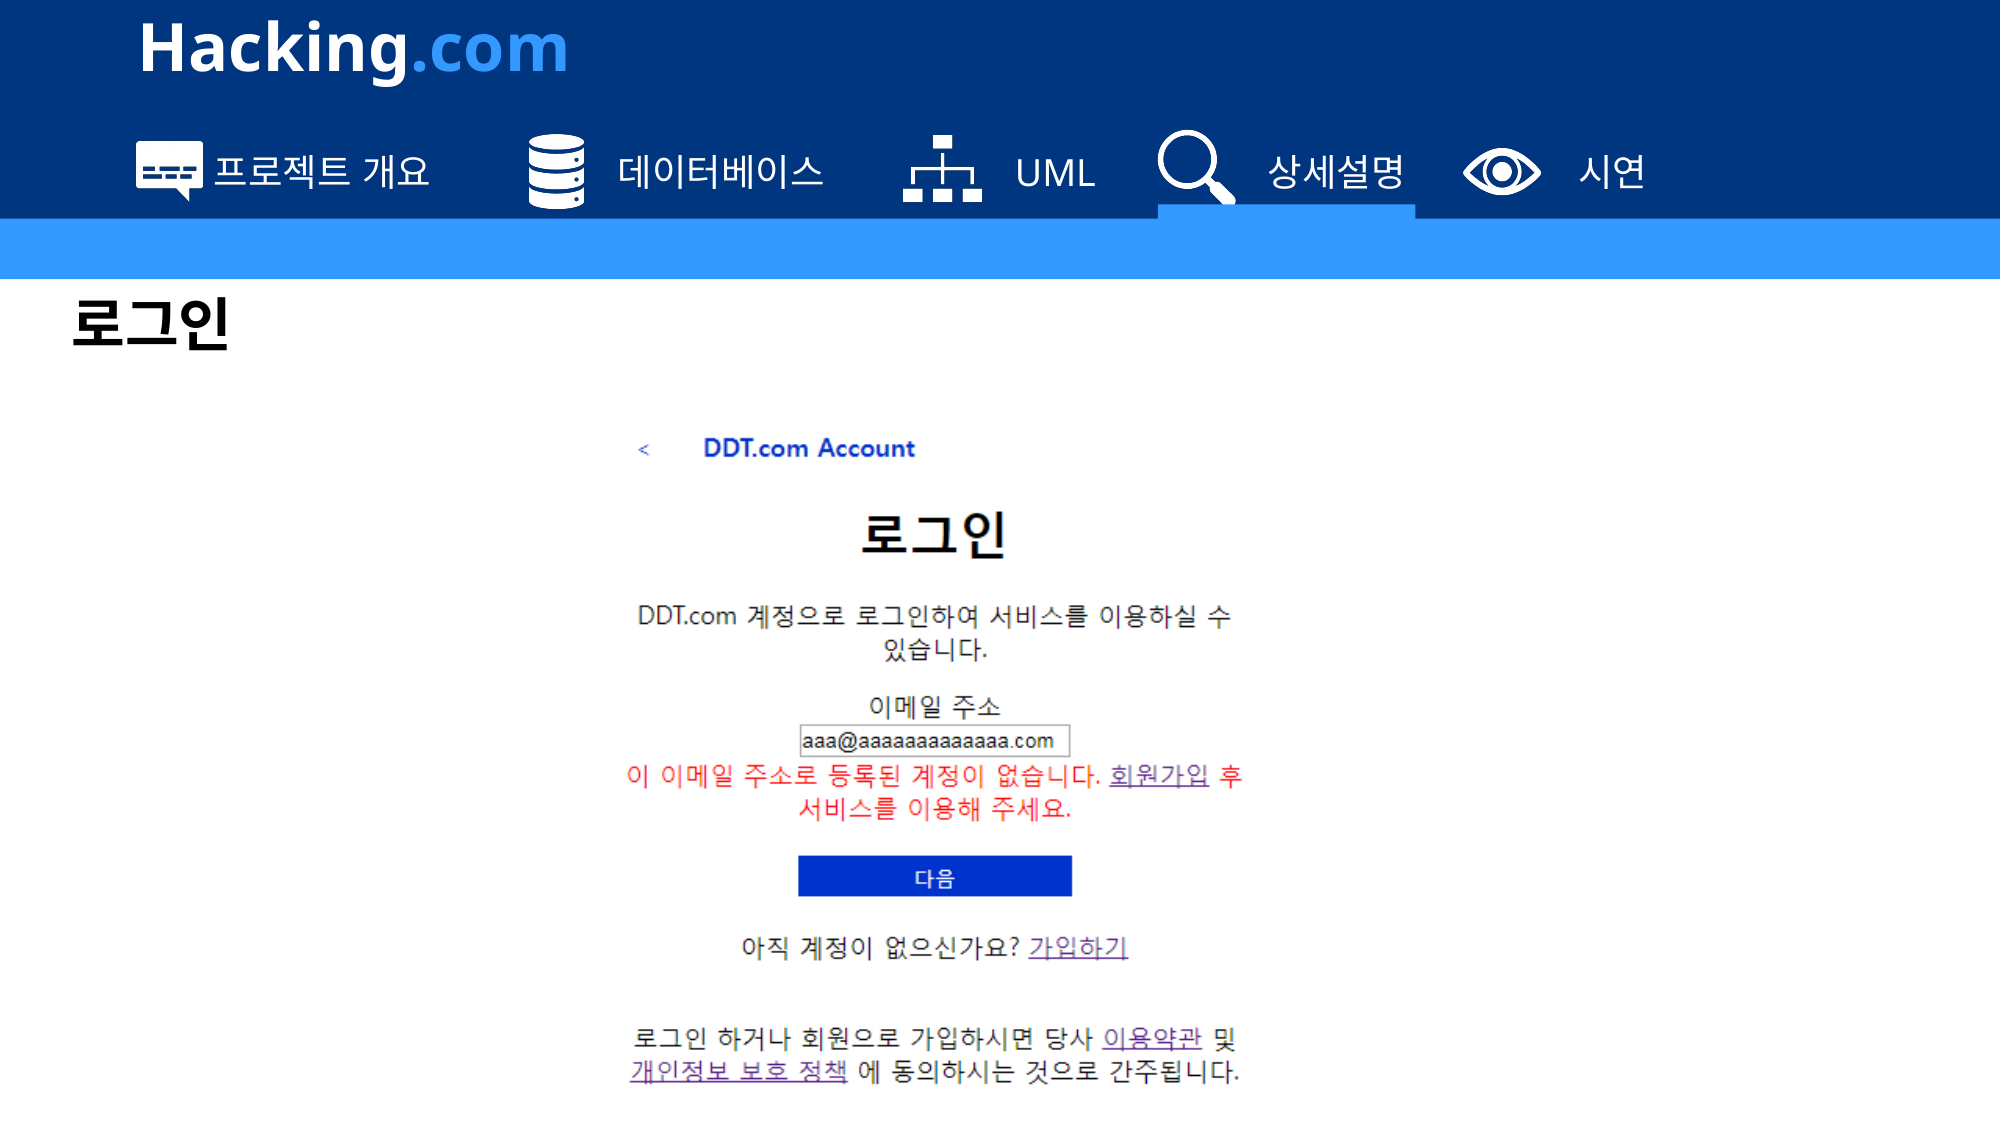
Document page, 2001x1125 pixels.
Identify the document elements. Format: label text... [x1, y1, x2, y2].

text_box [0, 219, 2000, 280]
text_box 로그인 [57, 280, 990, 366]
picture [578, 418, 1307, 1125]
picture [0, 0, 2000, 219]
